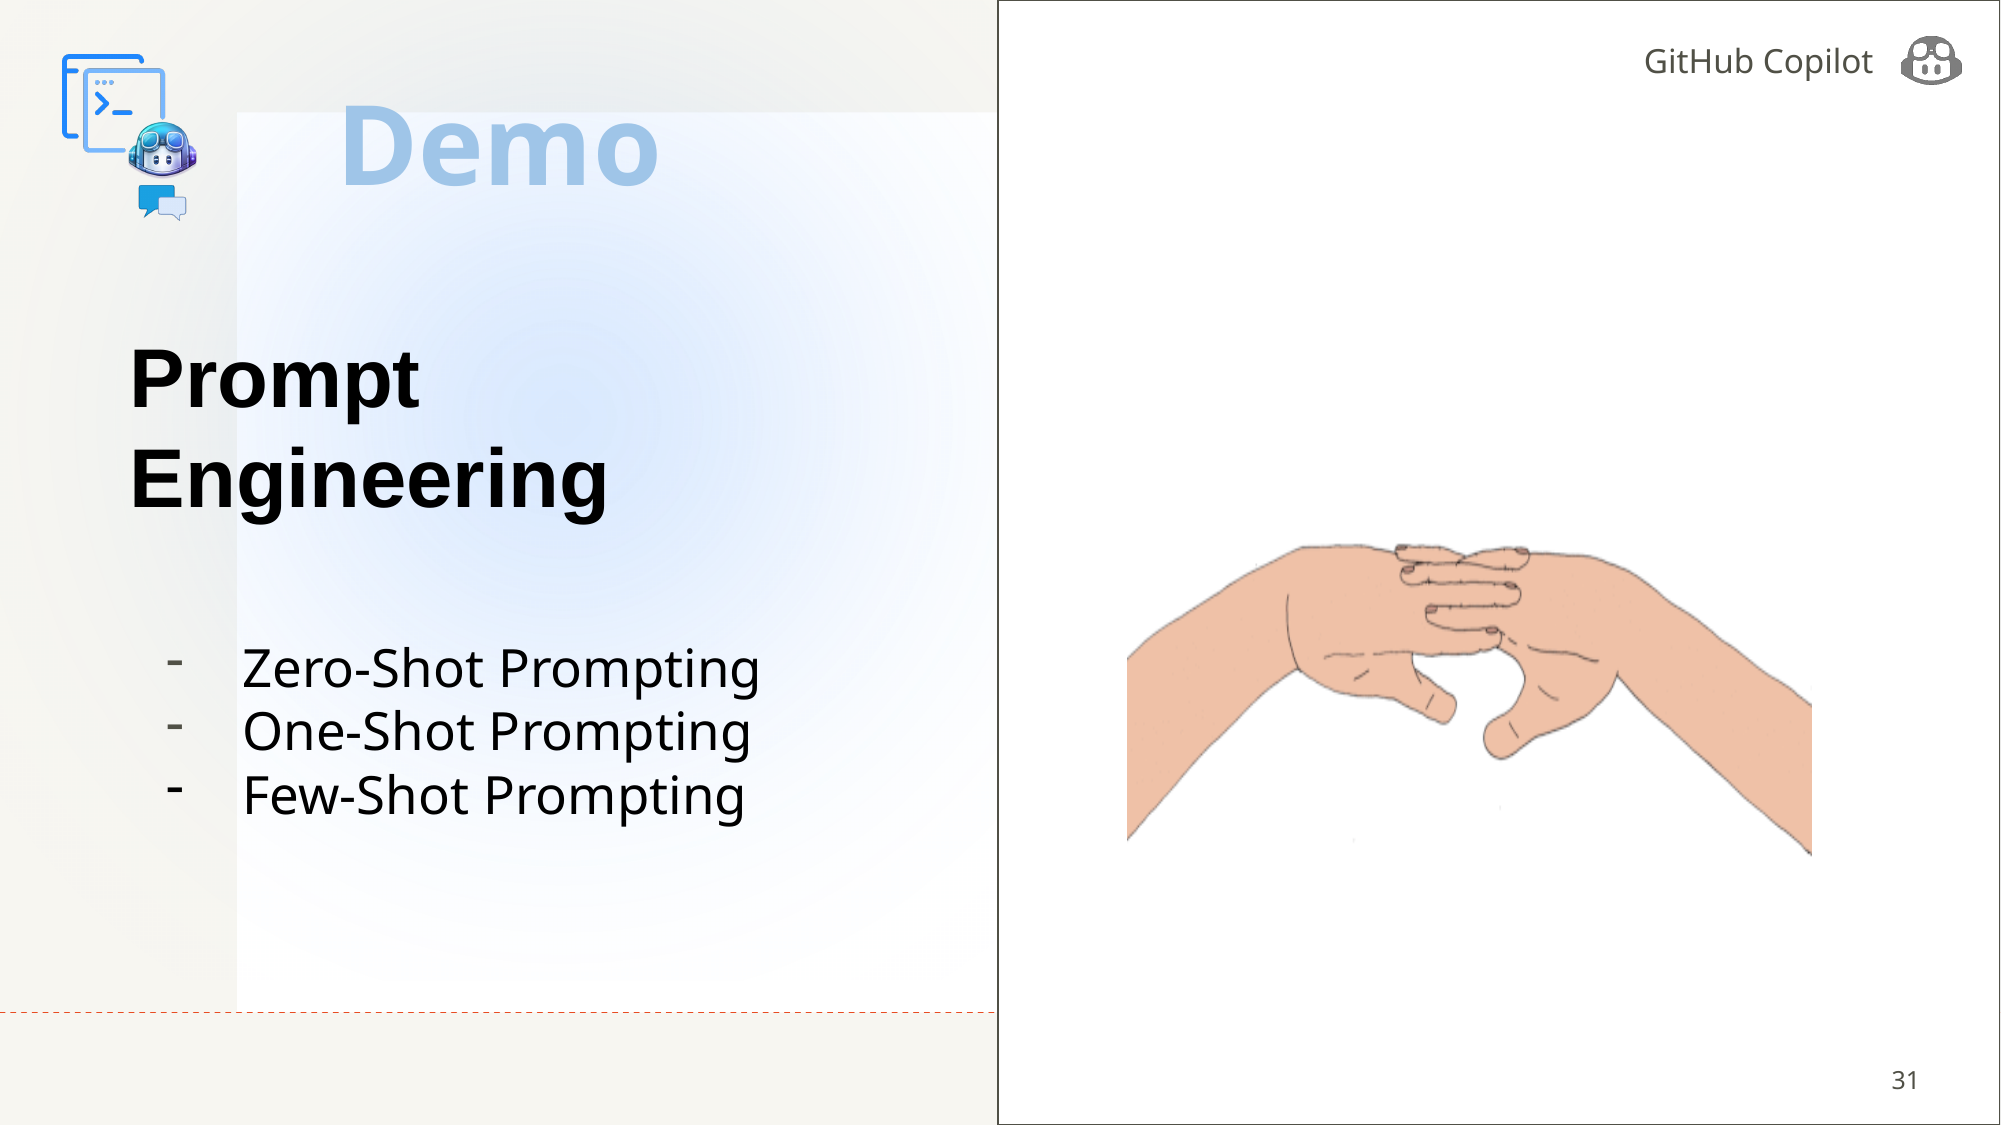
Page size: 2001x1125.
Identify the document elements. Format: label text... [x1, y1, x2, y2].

title Prompt Engineering [122, 233, 907, 614]
slide_number 31 [1871, 1038, 1992, 1125]
text_box Zero-Shot Prompting One-Shot Prompting Few-Shot Prompting [122, 614, 1055, 1064]
picture [1901, 36, 1962, 85]
picture [1103, 190, 1928, 930]
title [1058, 160, 1924, 1013]
picture [0, 0, 997, 981]
